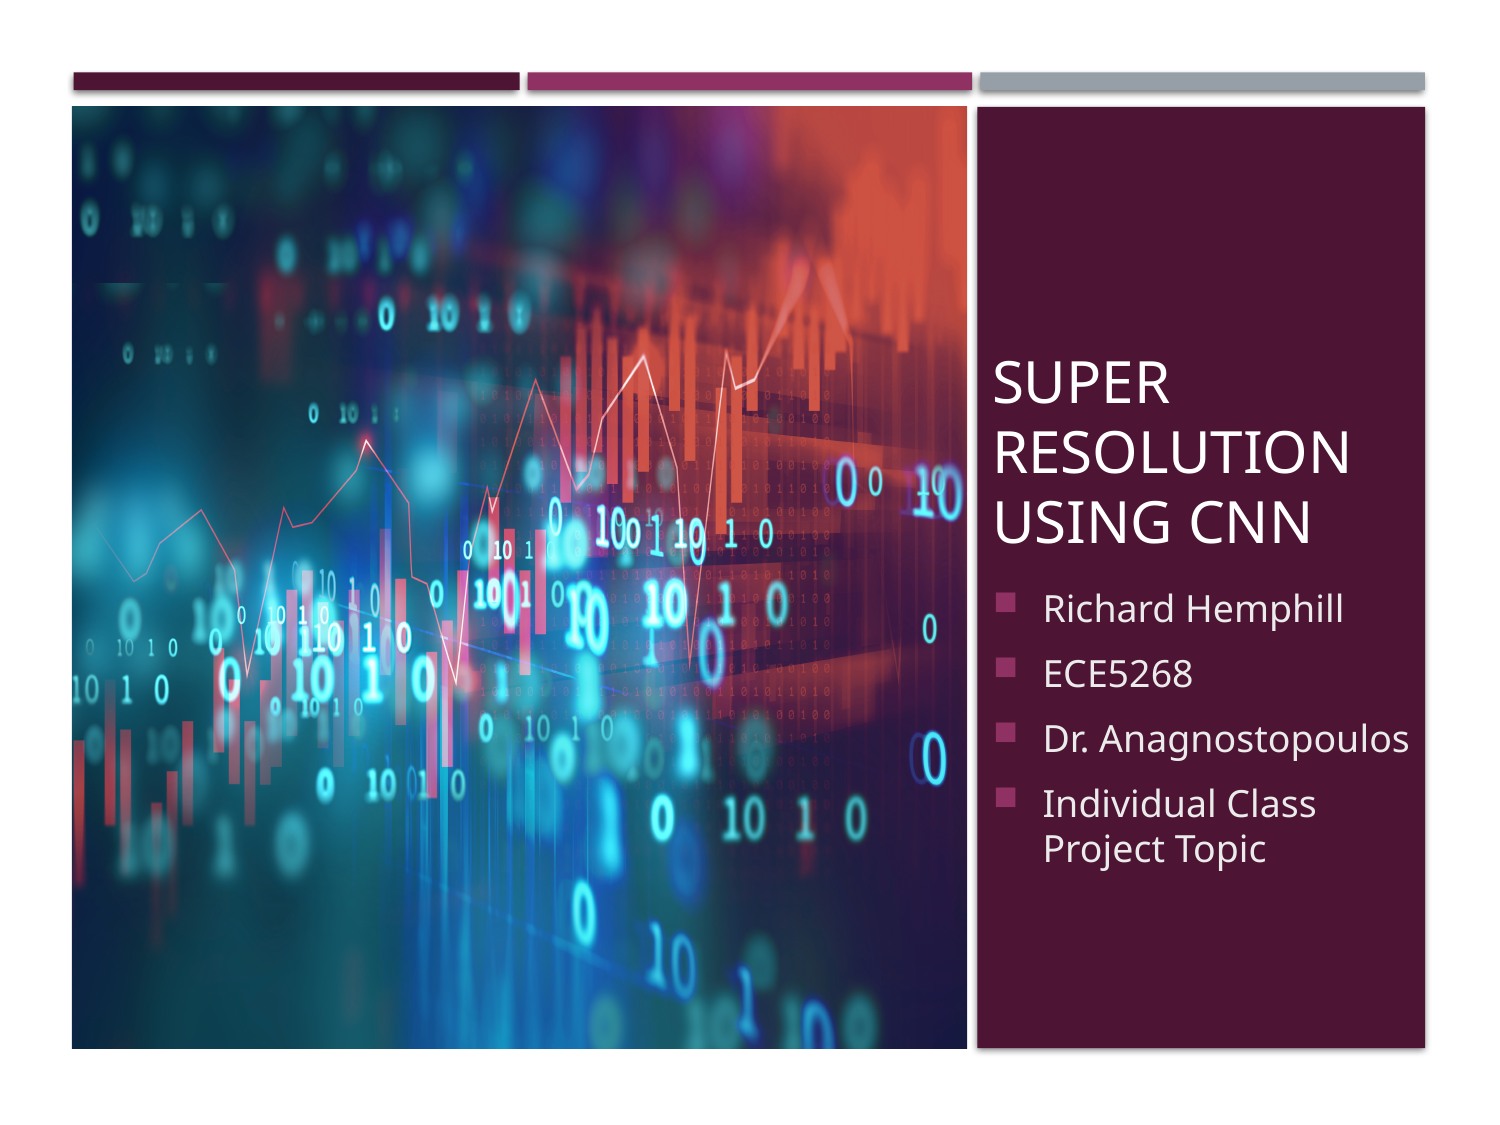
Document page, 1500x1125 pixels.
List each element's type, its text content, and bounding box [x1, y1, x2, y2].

picture [71, 106, 968, 1049]
text_box [976, 106, 1426, 1049]
text_box Super resolution using CNN [977, 106, 1429, 563]
text_box Richard Hemphill ECE5268 Dr. Anagnostopoulos Individual Class Project Topic [977, 577, 1426, 1049]
